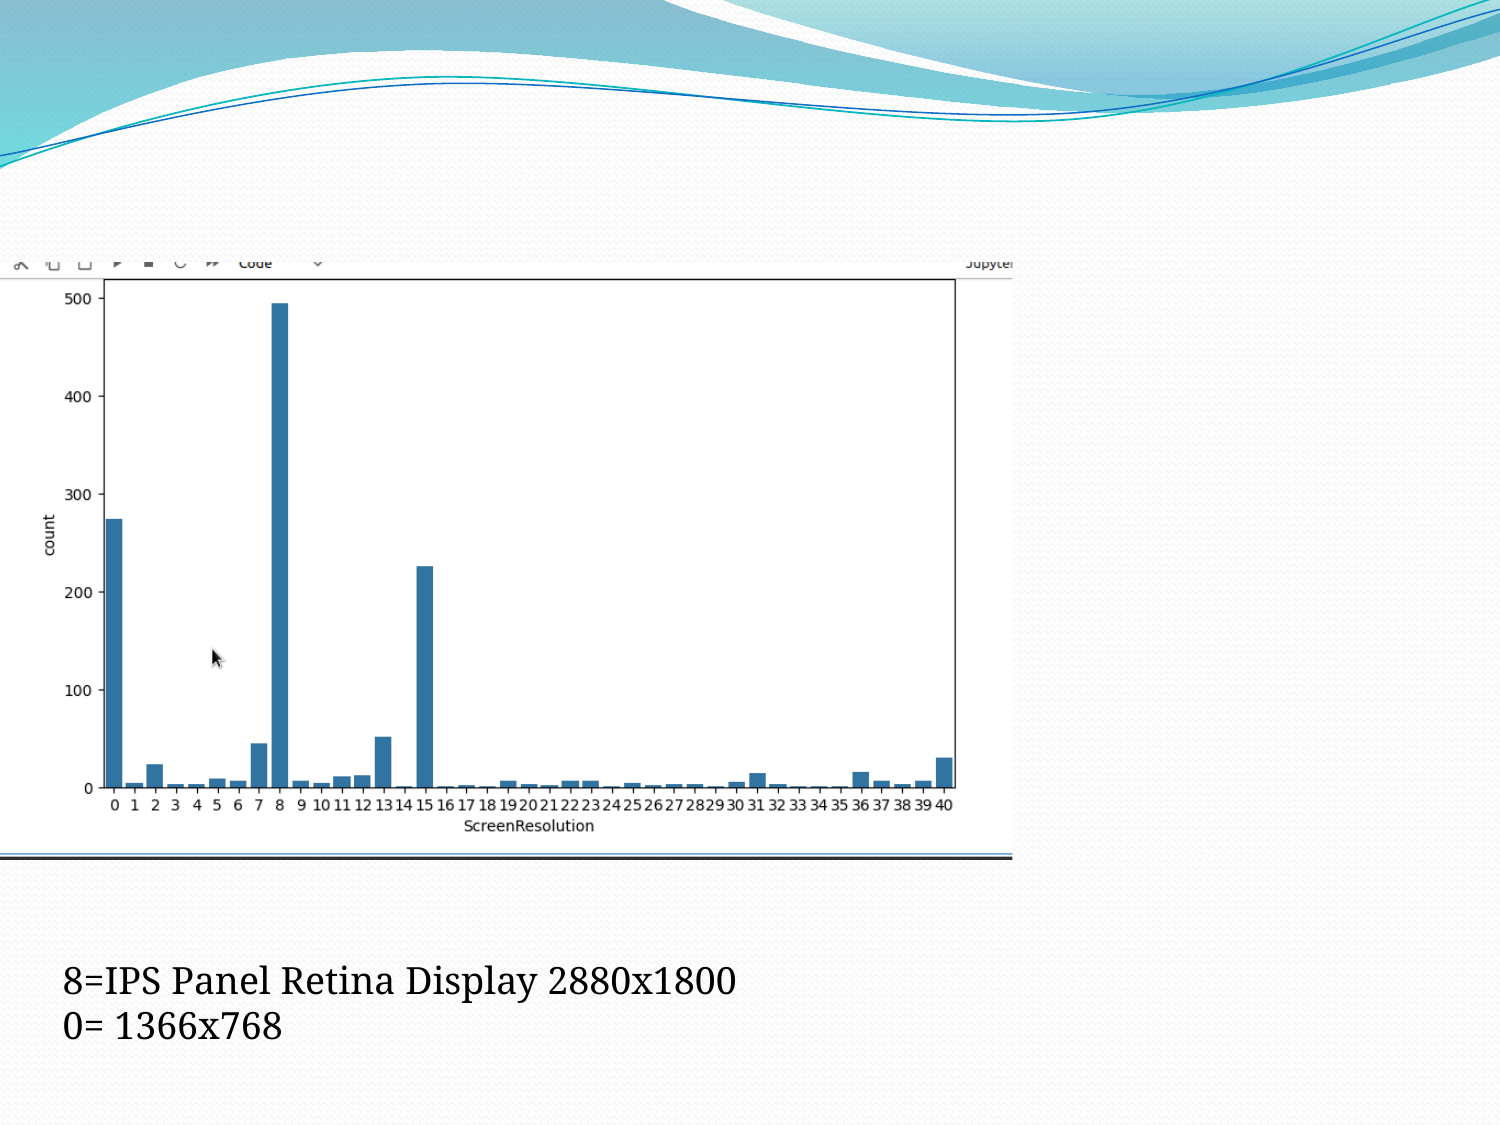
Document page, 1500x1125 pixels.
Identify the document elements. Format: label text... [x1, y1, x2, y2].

picture [0, 262, 1013, 926]
text_box 8=IPS Panel Retina Display 2880x1800 0= 1366x768 [47, 949, 753, 1055]
